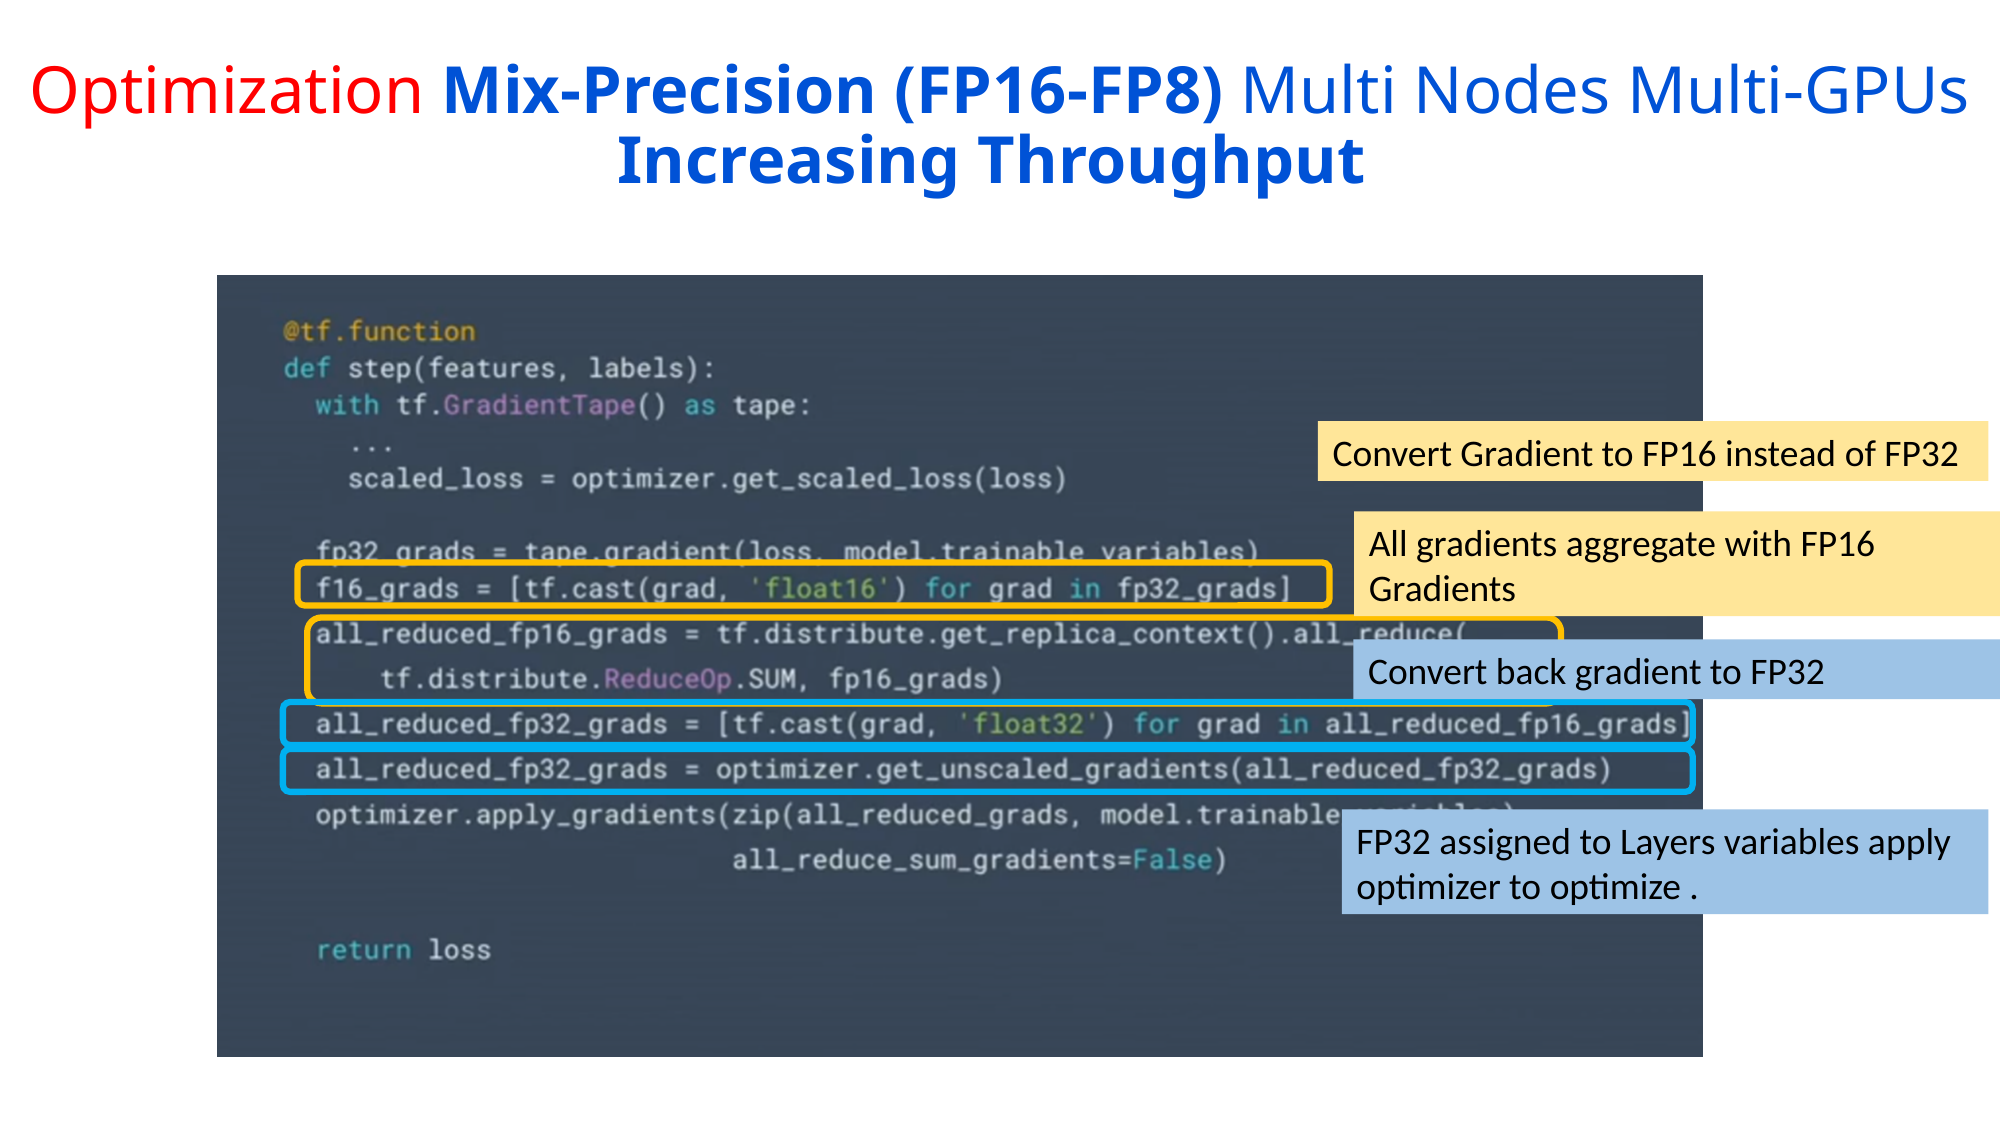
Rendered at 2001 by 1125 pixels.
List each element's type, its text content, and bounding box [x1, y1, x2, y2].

text_box FP32 assigned to Layers variables apply optimizer to optimize . [1703, 809, 1989, 915]
text_box All gradients aggregate with FP16 Gradients [1703, 511, 2000, 617]
picture [217, 275, 1703, 1057]
text_box Optimization Mix-Precision (FP16-FP8) Multi Nodes Multi-GPUs Increasing Throughput [0, 16, 2000, 239]
text_box Convert back gradient to FP32 [1703, 639, 2000, 700]
text_box Convert Gradient to FP16 instead of FP32 [1703, 421, 1989, 481]
